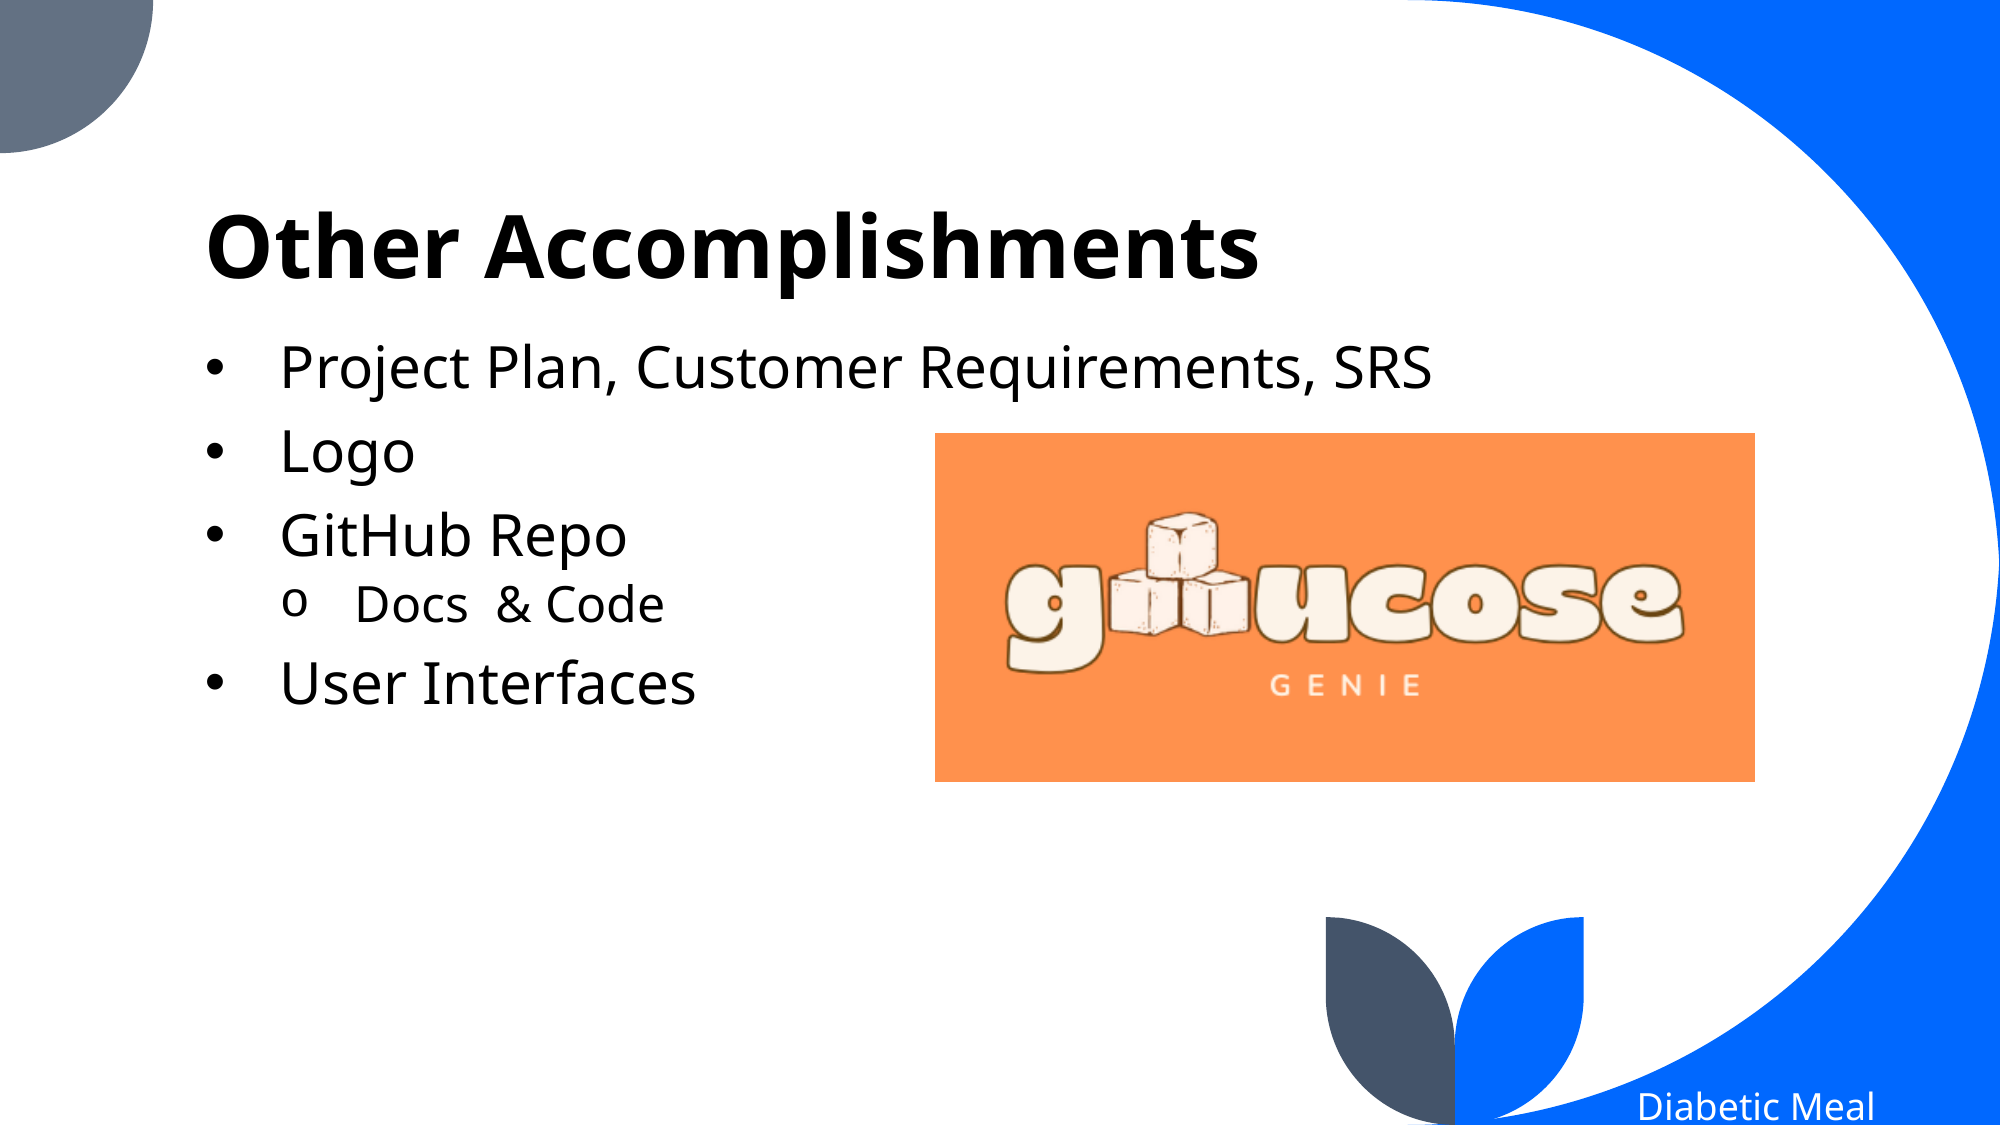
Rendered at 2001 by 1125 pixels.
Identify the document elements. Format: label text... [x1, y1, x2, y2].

picture [935, 433, 1757, 782]
list Project Plan, Customer Requirements, SRS Logo GitHub Repo Docs & Code User Interfaces [190, 330, 1795, 884]
title Other Accomplishments [190, 16, 1795, 303]
text_box Diabetic Meal Planner [1621, 1075, 2000, 1125]
